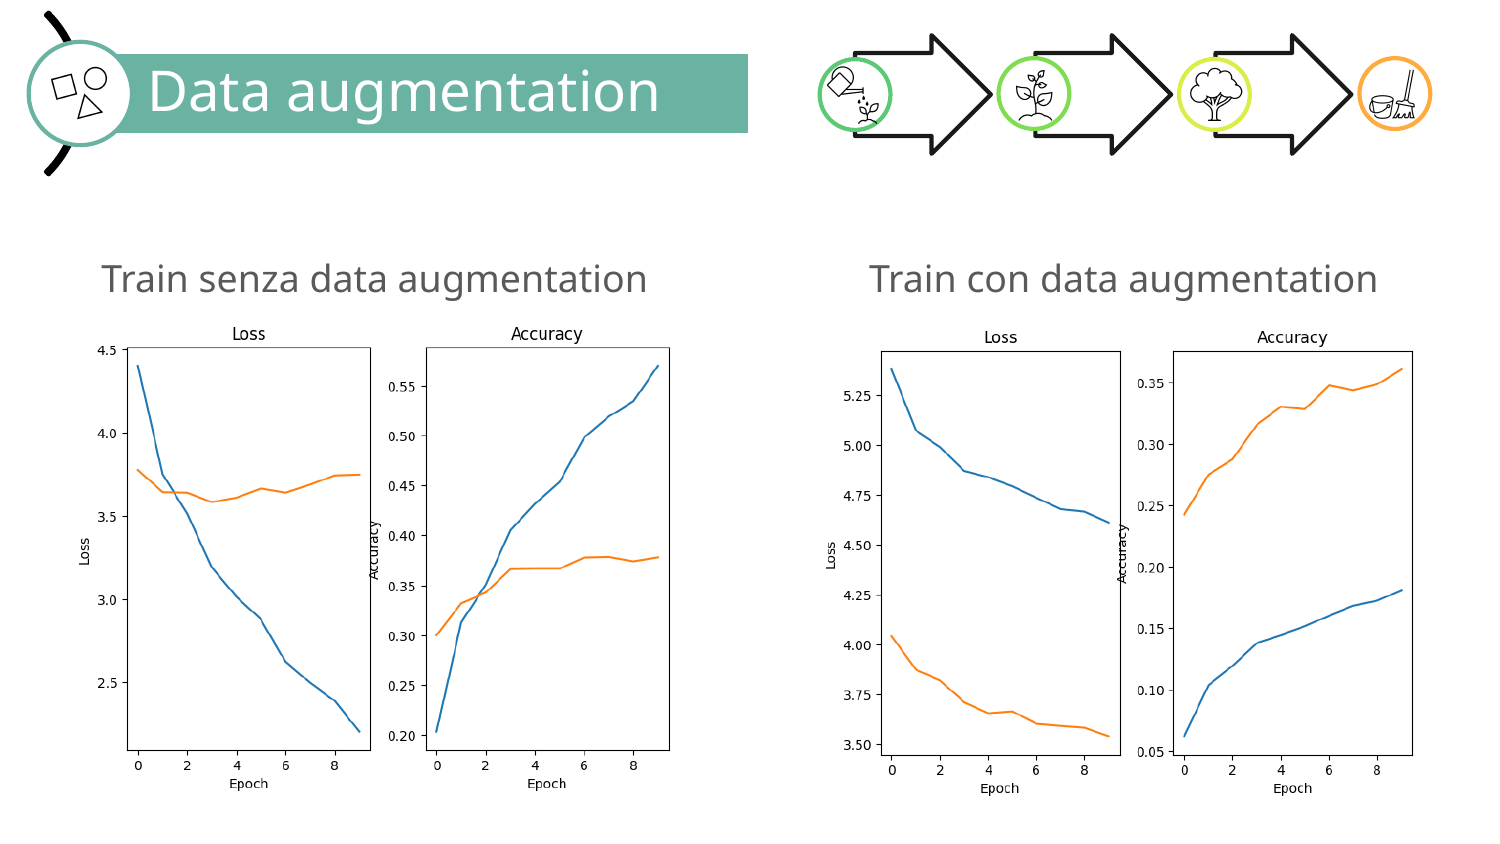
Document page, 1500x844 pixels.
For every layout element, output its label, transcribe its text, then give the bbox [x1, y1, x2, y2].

picture [823, 64, 884, 125]
picture [1004, 64, 1064, 125]
text_box [1417, 63, 1433, 118]
text_box Train con data augmentation [818, 233, 1431, 323]
text_box [26, 39, 135, 148]
text_box [43, 10, 72, 42]
text_box Train senza data augmentation [68, 233, 682, 324]
text_box Data augmentation [114, 50, 752, 137]
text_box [760, 34, 1413, 155]
picture [1365, 66, 1419, 121]
text_box [43, 145, 72, 177]
picture [68, 324, 682, 809]
picture [43, 57, 115, 130]
picture [817, 324, 1432, 809]
picture [1186, 64, 1246, 125]
